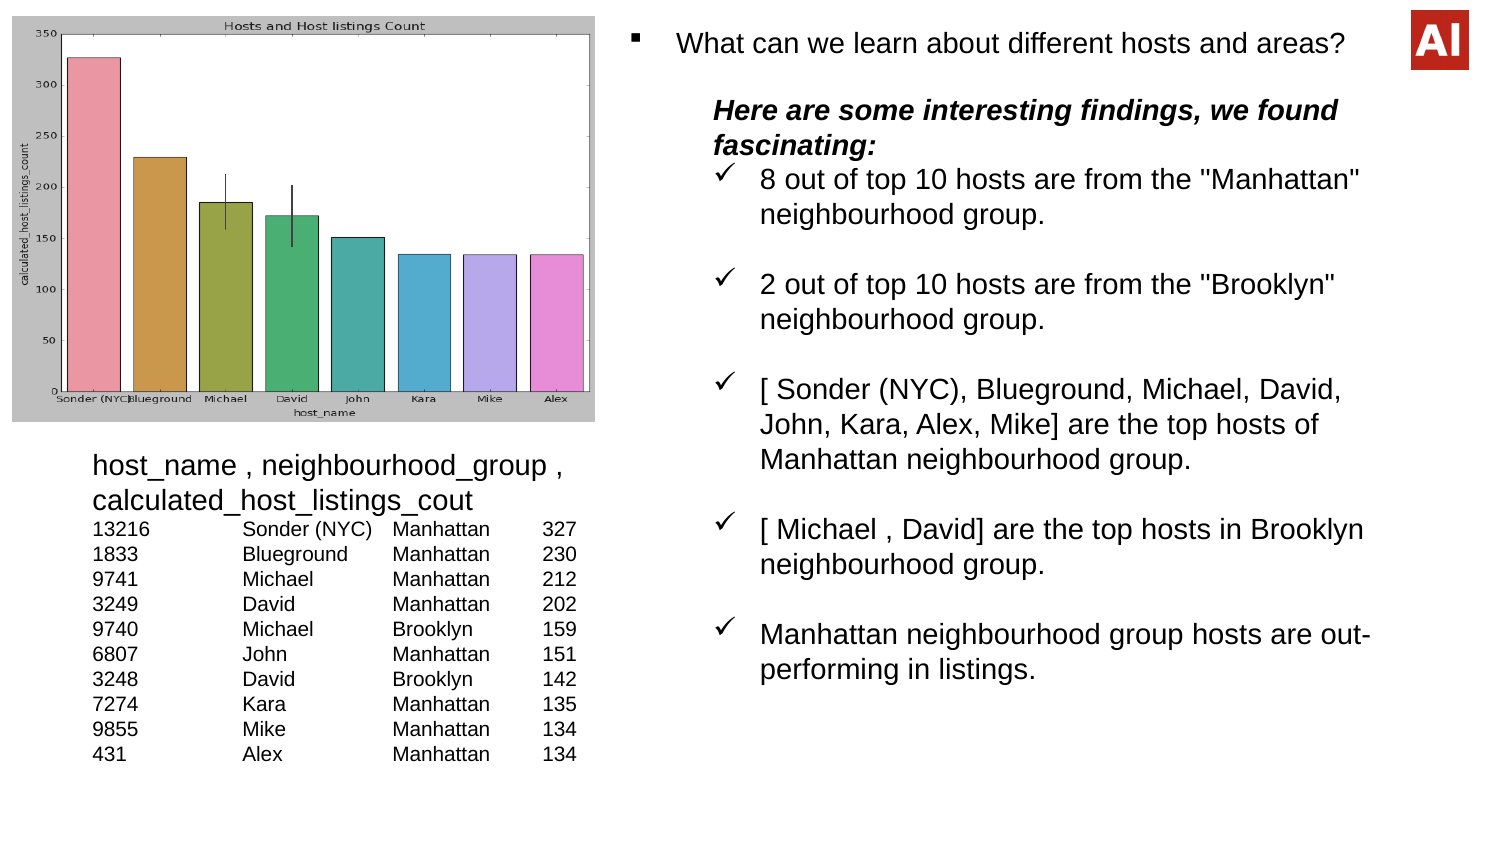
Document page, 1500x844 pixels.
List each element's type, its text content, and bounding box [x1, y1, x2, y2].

text_box What can we learn about different hosts and areas? [614, 16, 1365, 67]
text_box Here are some interesting findings, we found fascinating: 8 out of top 10 hosts are from the ''Manhattan'' neighbourhood group. 2 out of top 10 hosts are from the ''Brooklyn" neighbourhood group. [ Sonder (NYC), Blueground, Michael, David, John, Kara, Alex, Mike] are the top hosts of Manhattan neighbourhood group. [ Michael , David] are the top hosts in Brooklyn neighbourhood group. Manhattan neighbourhood group hosts are out-performing in listings. [698, 83, 1422, 693]
picture [1411, 10, 1469, 70]
text_box host_name , neighbourhood_group , calculated_host_listings_cout 13216 Sonder (NYC) Manhattan 327 1833 Blueground Manhattan 230 9741 Michael Manhattan 212 3249 David Manhattan 202 9740 Michael Brooklyn 159 6807 John Manhattan 151 3248 David Brooklyn 142 7274 Kara Manhattan 135 9855 Mike Manhattan 134 431 Alex Manhattan 134 [77, 438, 648, 774]
picture [11, 16, 595, 423]
